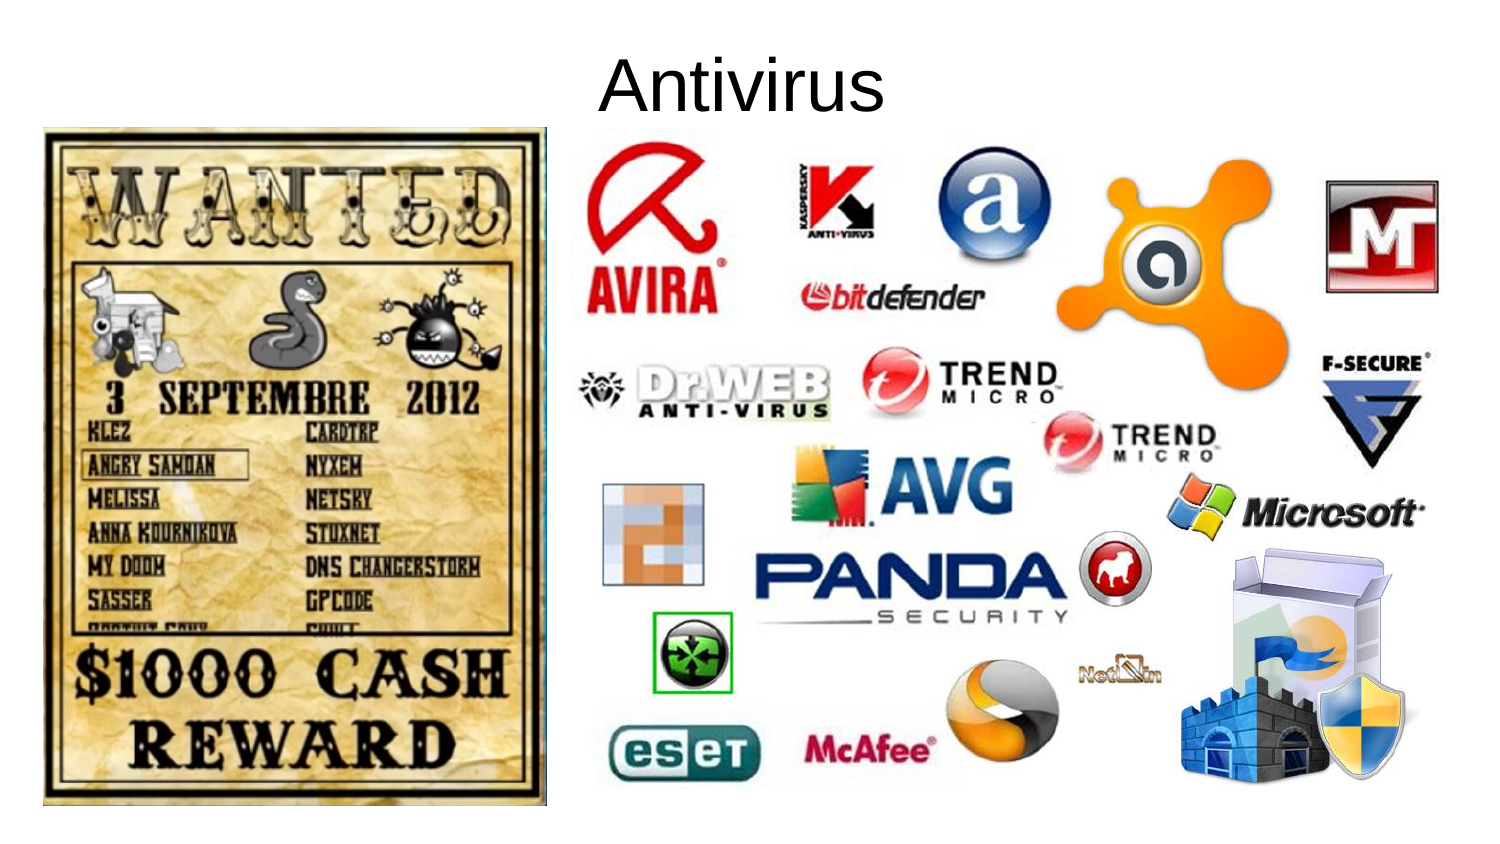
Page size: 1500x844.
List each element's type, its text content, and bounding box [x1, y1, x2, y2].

picture [42, 127, 548, 807]
picture [571, 127, 1476, 806]
title Antivirus [43, 21, 1441, 116]
